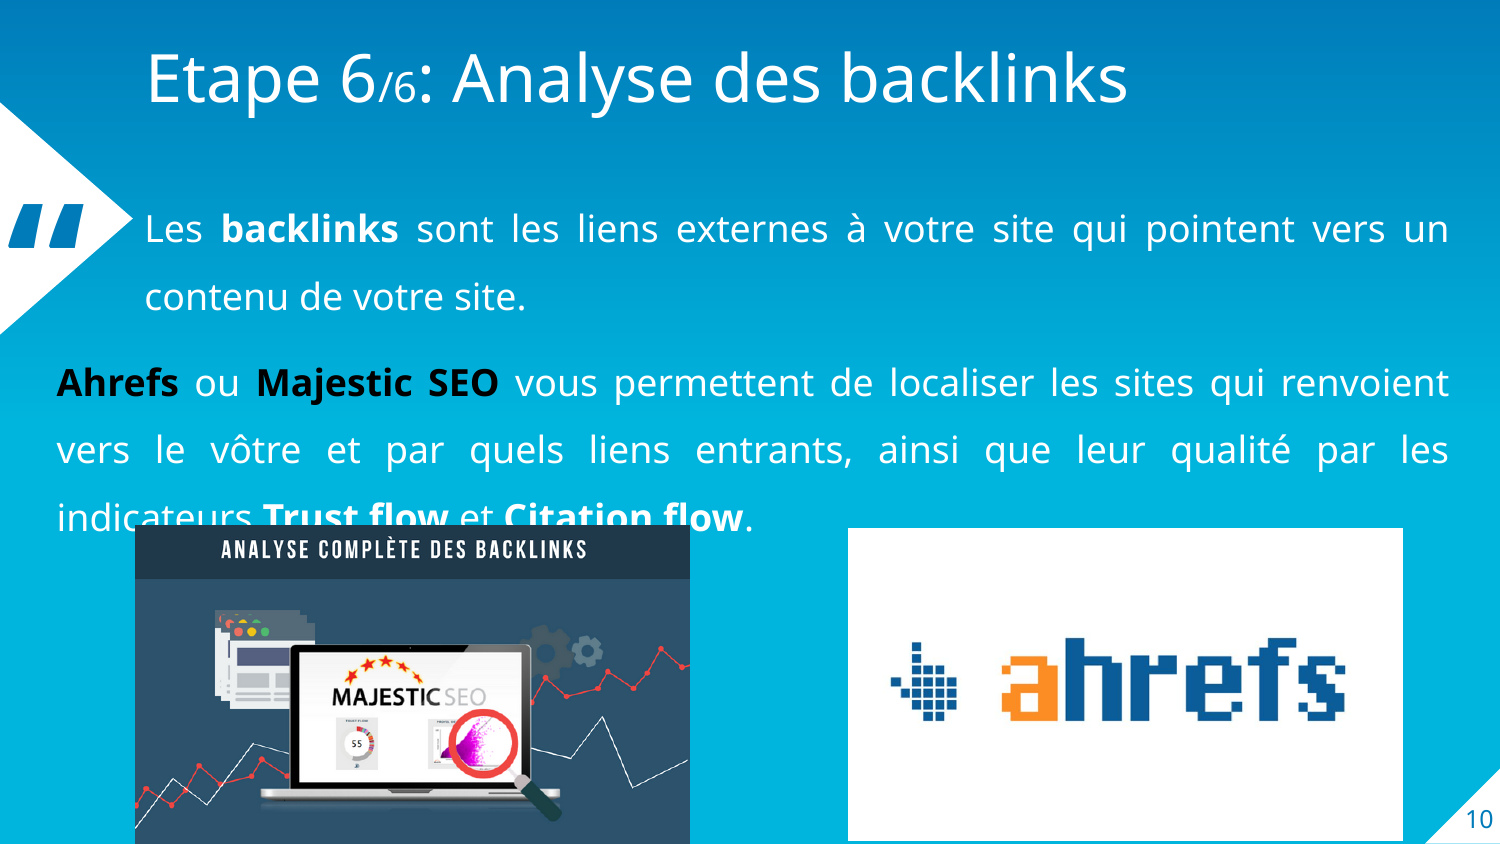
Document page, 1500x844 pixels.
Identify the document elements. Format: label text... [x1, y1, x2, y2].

text_box Ahrefs ou Majestic SEO vous permettent de localiser les sites qui renvoient vers le vôtre et par quels liens entrants, ainsi que leur qualité par les indicateurs Trust flow et Citation flow. [41, 321, 1466, 546]
picture [133, 525, 692, 844]
picture [846, 528, 1410, 844]
slide_number 10 [1418, 760, 1494, 838]
list Etape 6/6: Analyse des backlinks [145, 28, 1482, 150]
text_box Les backlinks sont les liens externes à votre site qui pointent vers un contenu de votre site. [129, 168, 1466, 321]
